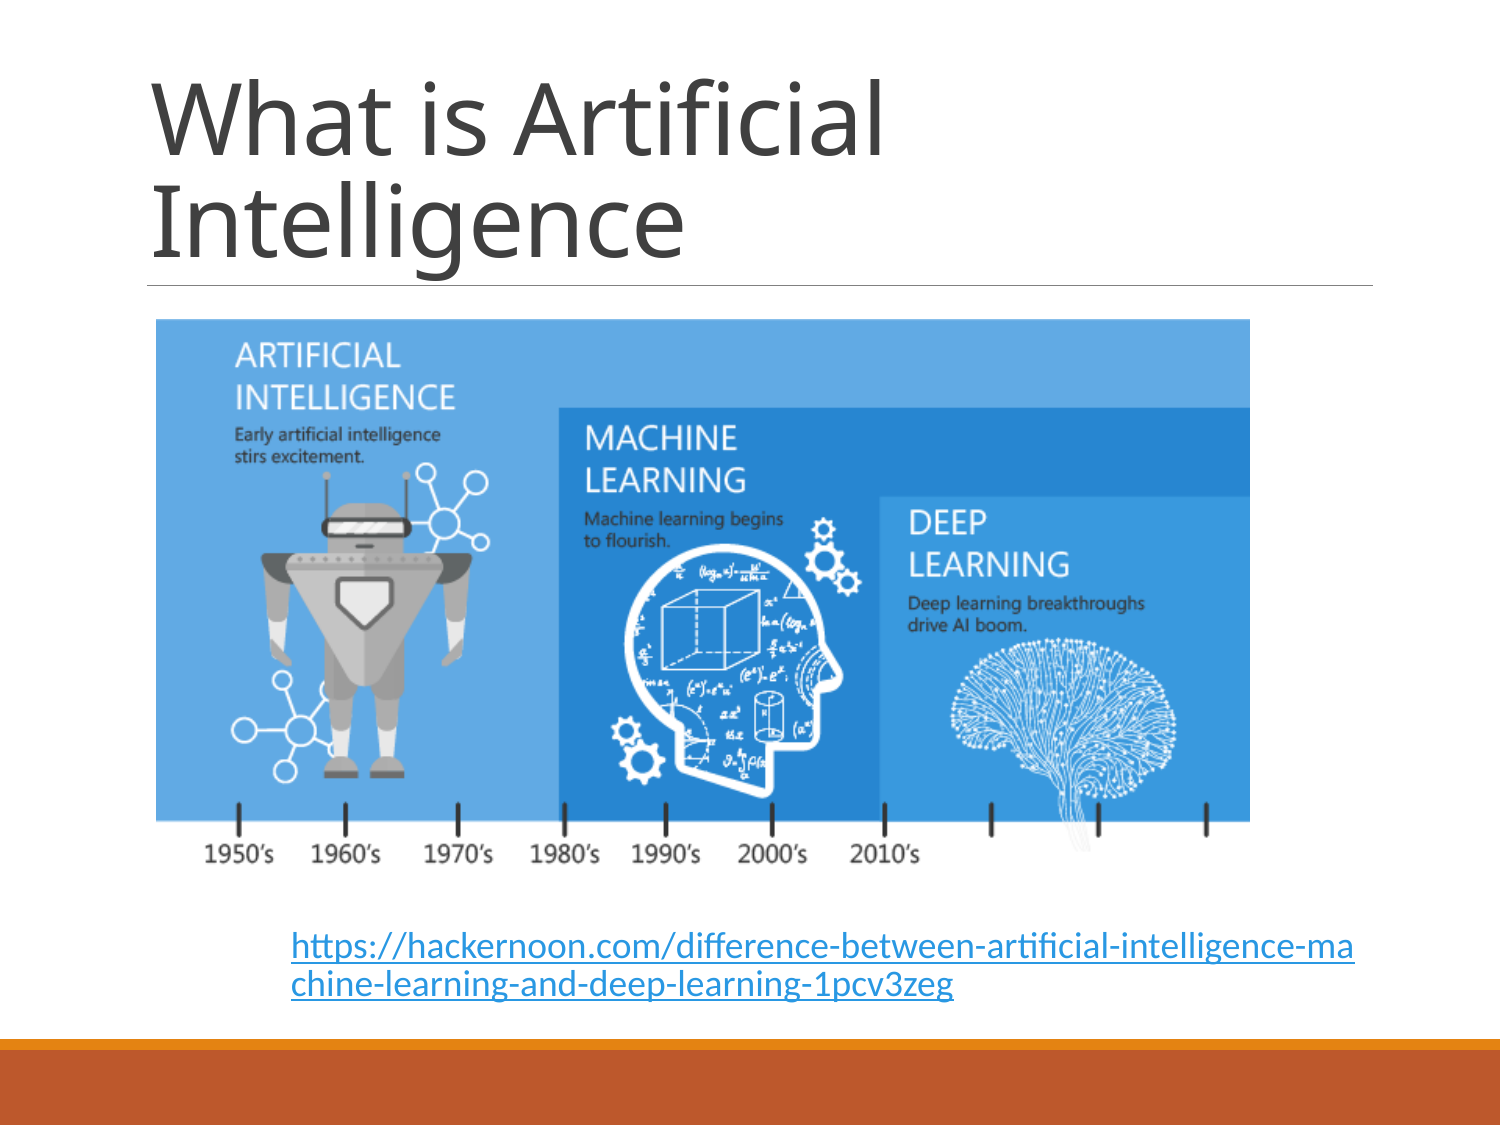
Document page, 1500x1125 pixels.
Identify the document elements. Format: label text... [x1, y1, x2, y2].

text_box https://hackernoon.com/difference-between-artificial-intelligence-machine-learning-and-deep-learning-1pcv3zeg [276, 913, 1373, 974]
picture [155, 318, 1251, 867]
title What is Artificial Intelligence [135, 47, 1373, 285]
